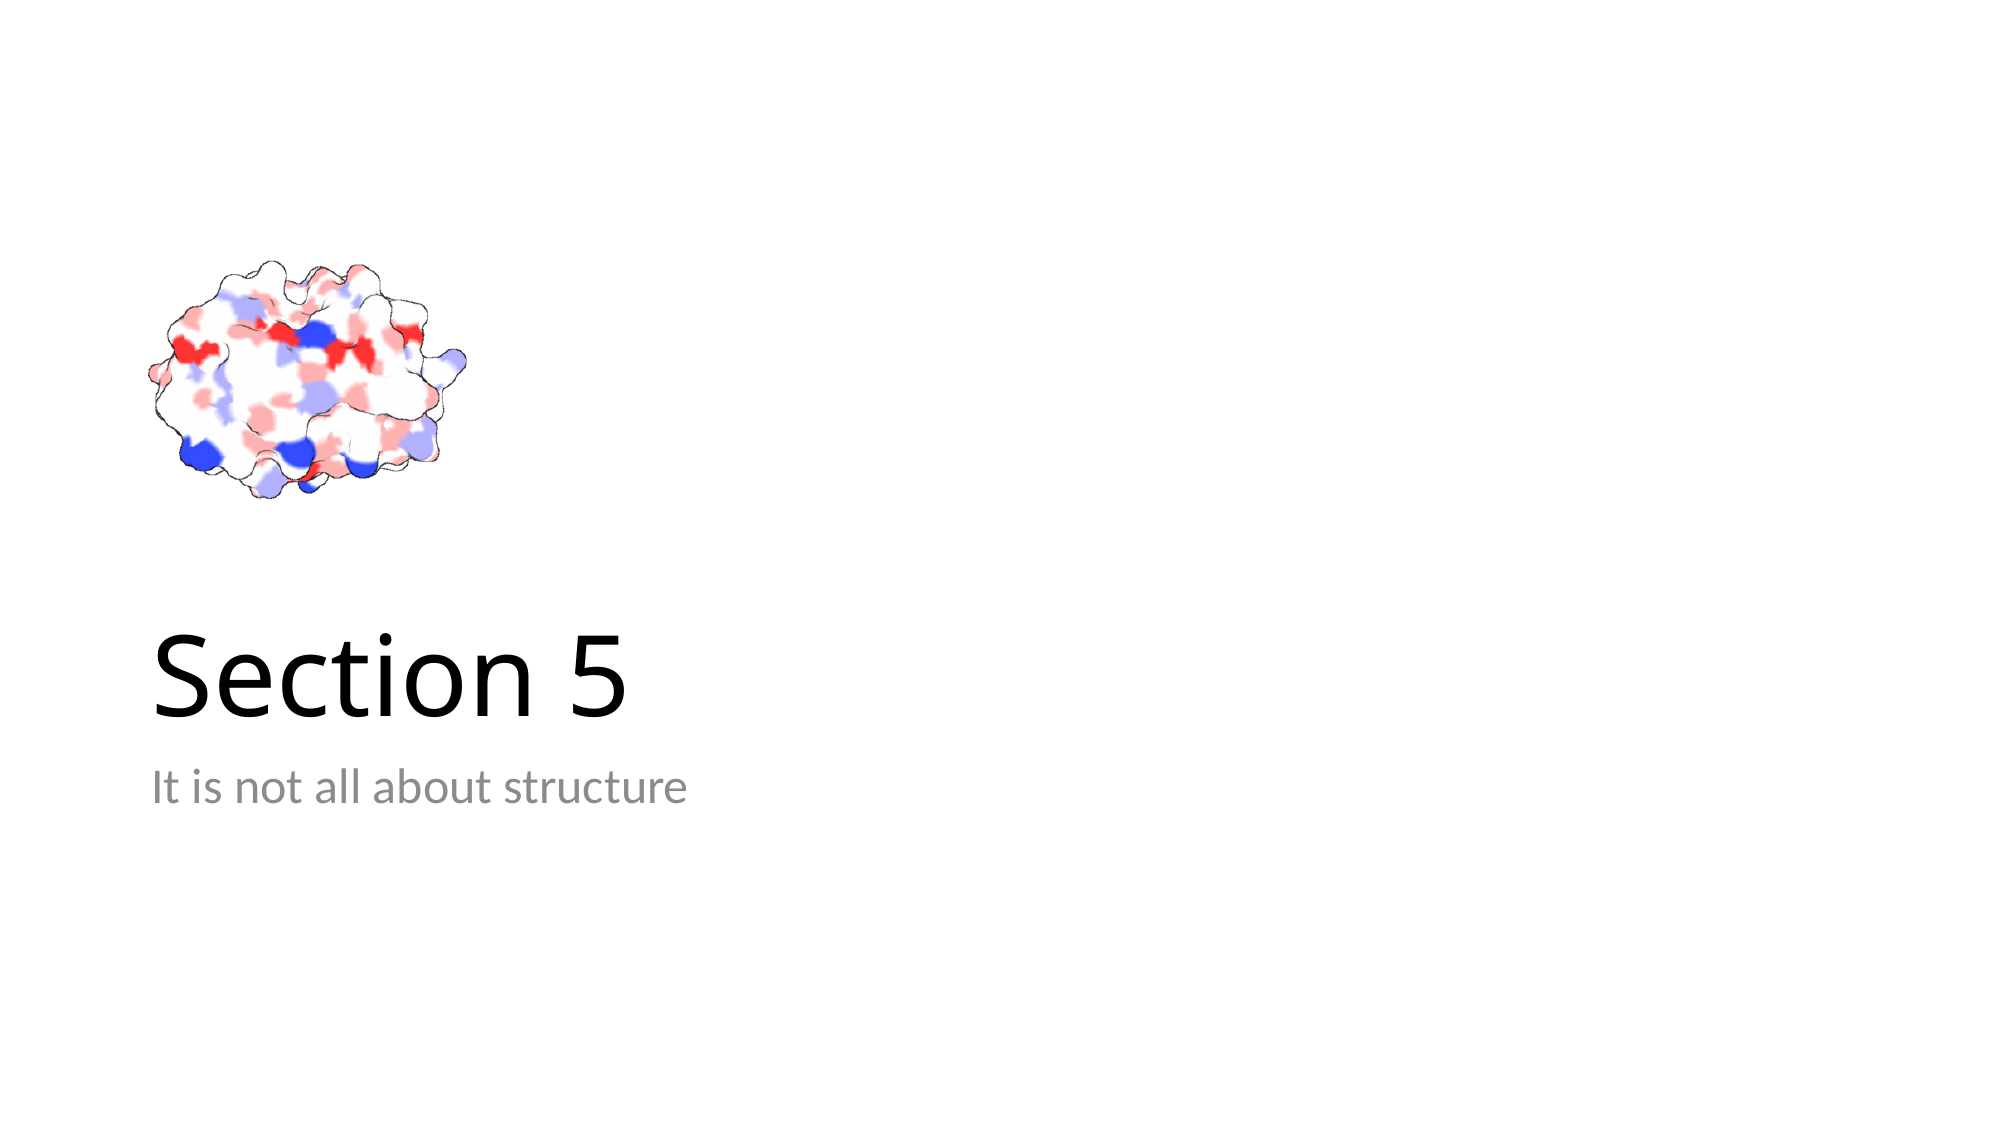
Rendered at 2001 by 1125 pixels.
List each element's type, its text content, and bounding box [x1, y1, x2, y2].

list It is not all about structure [136, 752, 1862, 999]
title Section 5 [136, 280, 1862, 749]
picture [136, 241, 486, 515]
